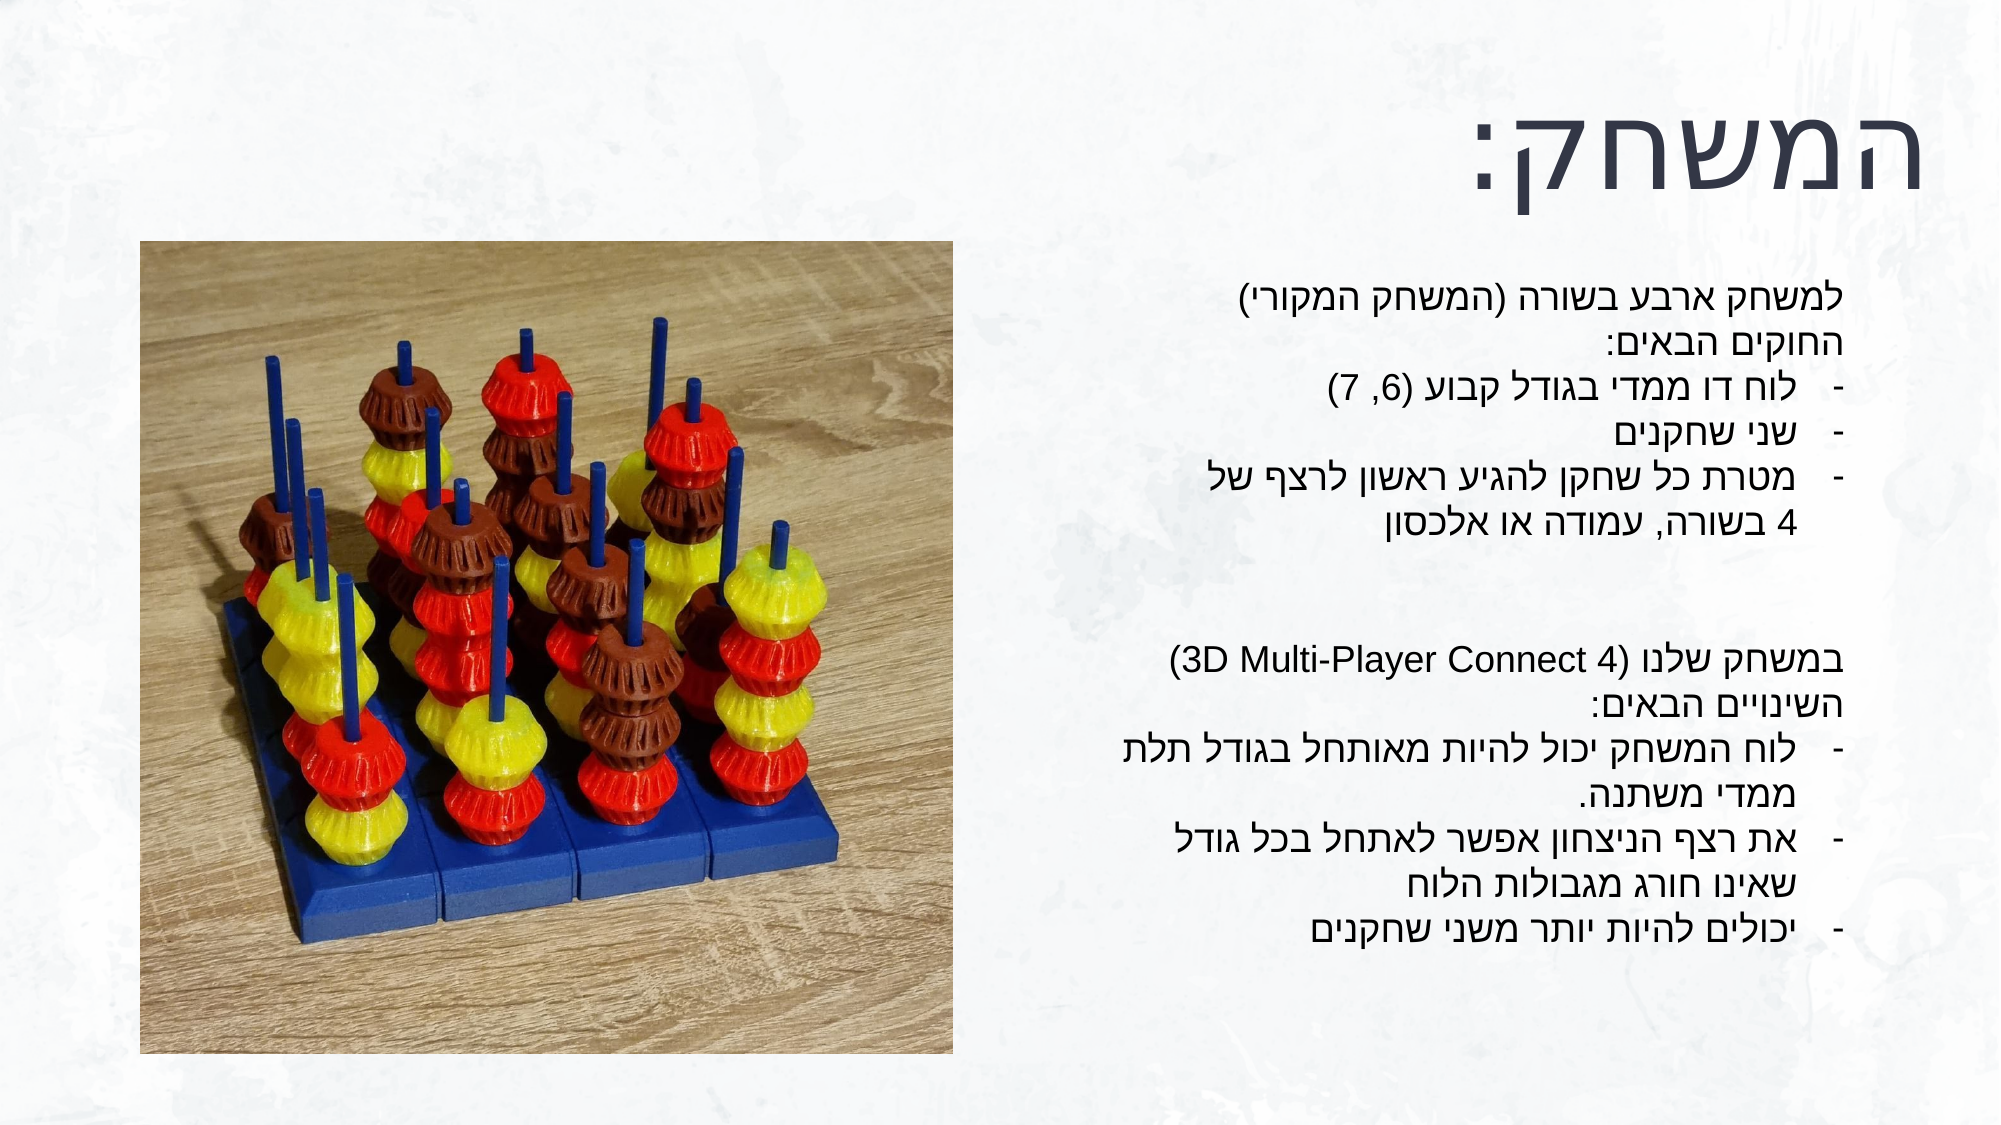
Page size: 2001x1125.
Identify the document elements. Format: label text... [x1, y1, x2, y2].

title המשחק: [261, 27, 1947, 212]
text_box למשחק ארבע בשורה (המשחק המקורי) החוקים הבאים: לוח דו ממדי בגודל קבוע (6, 7) שני שחקנים מטרת כל שחקן להגיע ראשון לרצף של 4 בשורה, עמודה או אלכסון [1179, 265, 1860, 627]
text_box במשחק שלנו (3D Multi-Player Connect 4) השינויים הבאים: לוח המשחק יכול להיות מאותחל בגודל תלת ממדי משתנה. את רצף הניצחון אפשר לאתחל בכל גודל שאינו חורג מגבולות הלוח יכולים להיות יותר משני שחקנים [1065, 627, 1860, 993]
picture [0, 0, 2000, 1125]
